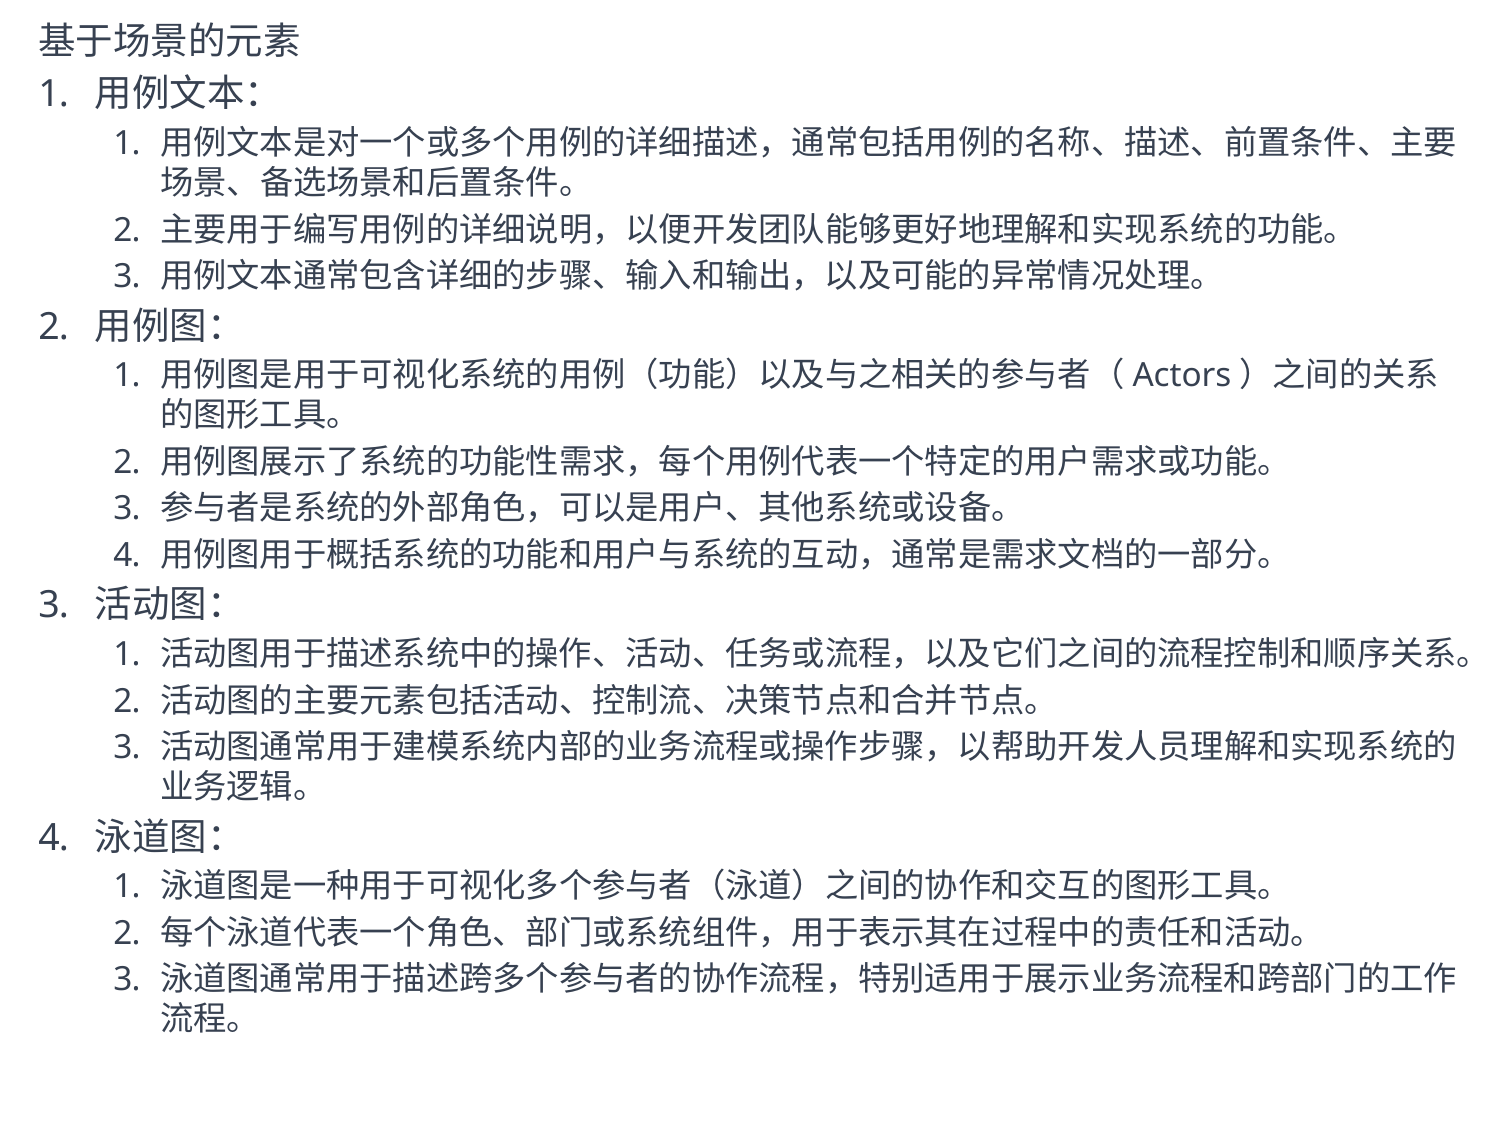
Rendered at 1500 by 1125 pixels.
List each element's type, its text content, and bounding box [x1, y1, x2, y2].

list 基于场景的元素 用例文本： 用例文本是对一个或多个用例的详细描述，通常包括用例的名称、描述、前置条件、主要场景、备选场景和后置条件。 主要用于编写用例的详细说明，以便开发团队能够更好地理解和实现系统的功能。 用例文本通常包含详细的步骤、输入和输出，以及可能的异常情况处理。 用例图： 用例图是用于可视化系统的用例（功能）以及与之相关的参与者（Actors）之间的关系的图形工具。 用例图展示了系统的功能性需求，每个用例代表一个特定的用户需求或功能。 参与者是系统的外部角色，可以是用户、其他系统或设备。 用例图用于概括系统的功能和用户与系统的互动，通常是需求文档的一部分。 活动图： 活动图用于描述系统中的操作、活动、任务或流程，以及它们之间的流程控制和顺序关系。 活动图的主要元素包括活动、控制流、决策节点和合并节点。 活动图通常用于建模系统内部的业务流程或操作步骤，以帮助开发人员理解和实现系统的业务逻辑。 泳道图： 泳道图是一种用于可视化多个参与者（泳道）之间的协作和交互的图形工具。 每个泳道代表一个角色、部门或系统组件，用于表示其在过程中的责任和活动。 泳道图通常用于描述跨多个参与者的协作流程，特别适用于展示业务流程和跨部门的工作流程。 [23, 9, 1477, 1116]
